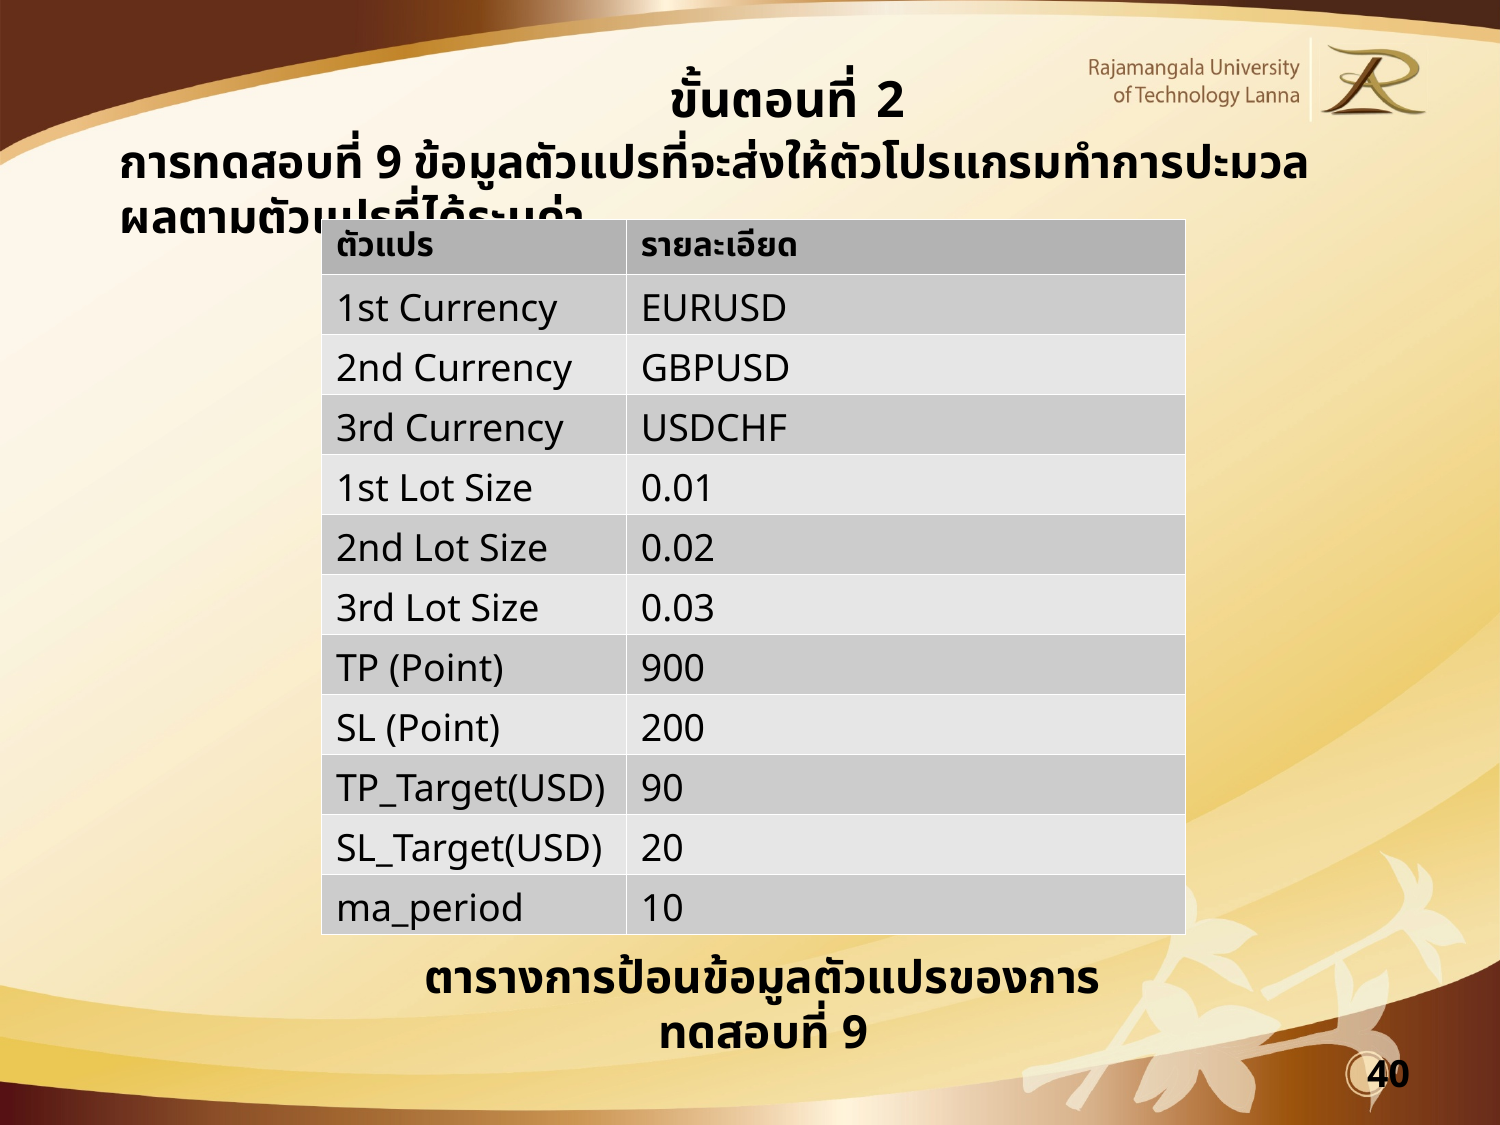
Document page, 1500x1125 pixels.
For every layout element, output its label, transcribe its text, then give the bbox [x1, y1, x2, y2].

table_cell 1st Currency [322, 275, 626, 334]
table_cell TP_Target(USD) [322, 755, 626, 814]
picture [0, 0, 1500, 1125]
text_box 40 [1074, 1042, 1425, 1103]
table_cell 900 [627, 635, 1185, 694]
table_cell EURUSD [627, 275, 1185, 334]
table_header ตัวแปร [322, 220, 626, 274]
table_cell 1st Lot Size [322, 455, 626, 514]
table_cell 10 [627, 875, 1185, 934]
table_cell 20 [627, 815, 1185, 874]
table_cell 90 [627, 755, 1185, 814]
table_cell USDCHF [627, 395, 1185, 454]
table_cell ma_period [322, 875, 626, 934]
table_cell 3rd Currency [322, 395, 626, 454]
table_header รายละเอียด [627, 220, 1185, 274]
text_box ขั้นตอนที่ 2 [600, 59, 975, 135]
table_cell 3rd Lot Size [322, 575, 626, 634]
table_cell GBPUSD [627, 335, 1185, 394]
table_cell SL_Target(USD) [322, 815, 626, 874]
table_cell SL (Point) [322, 695, 626, 754]
table_cell 0.03 [627, 575, 1185, 634]
table_cell 2nd Lot Size [322, 515, 626, 574]
table_cell 0.01 [627, 455, 1185, 514]
table_cell 200 [627, 695, 1185, 754]
table_cell 2nd Currency [322, 335, 626, 394]
table_cell TP (Point) [322, 635, 626, 694]
text_box ตารางการป้อนข้อมูลตัวแปรของการทดสอบที่ 9 [344, 940, 1182, 1065]
table_cell 0.02 [627, 515, 1185, 574]
text_box การทดสอบที่ 9 ข้อมูลตัวแปรที่จะส่งให้ตัวโปรแกรมทำการปะมวลผลตามตัวแปรที่ได้ระบุค่า [105, 125, 1350, 250]
